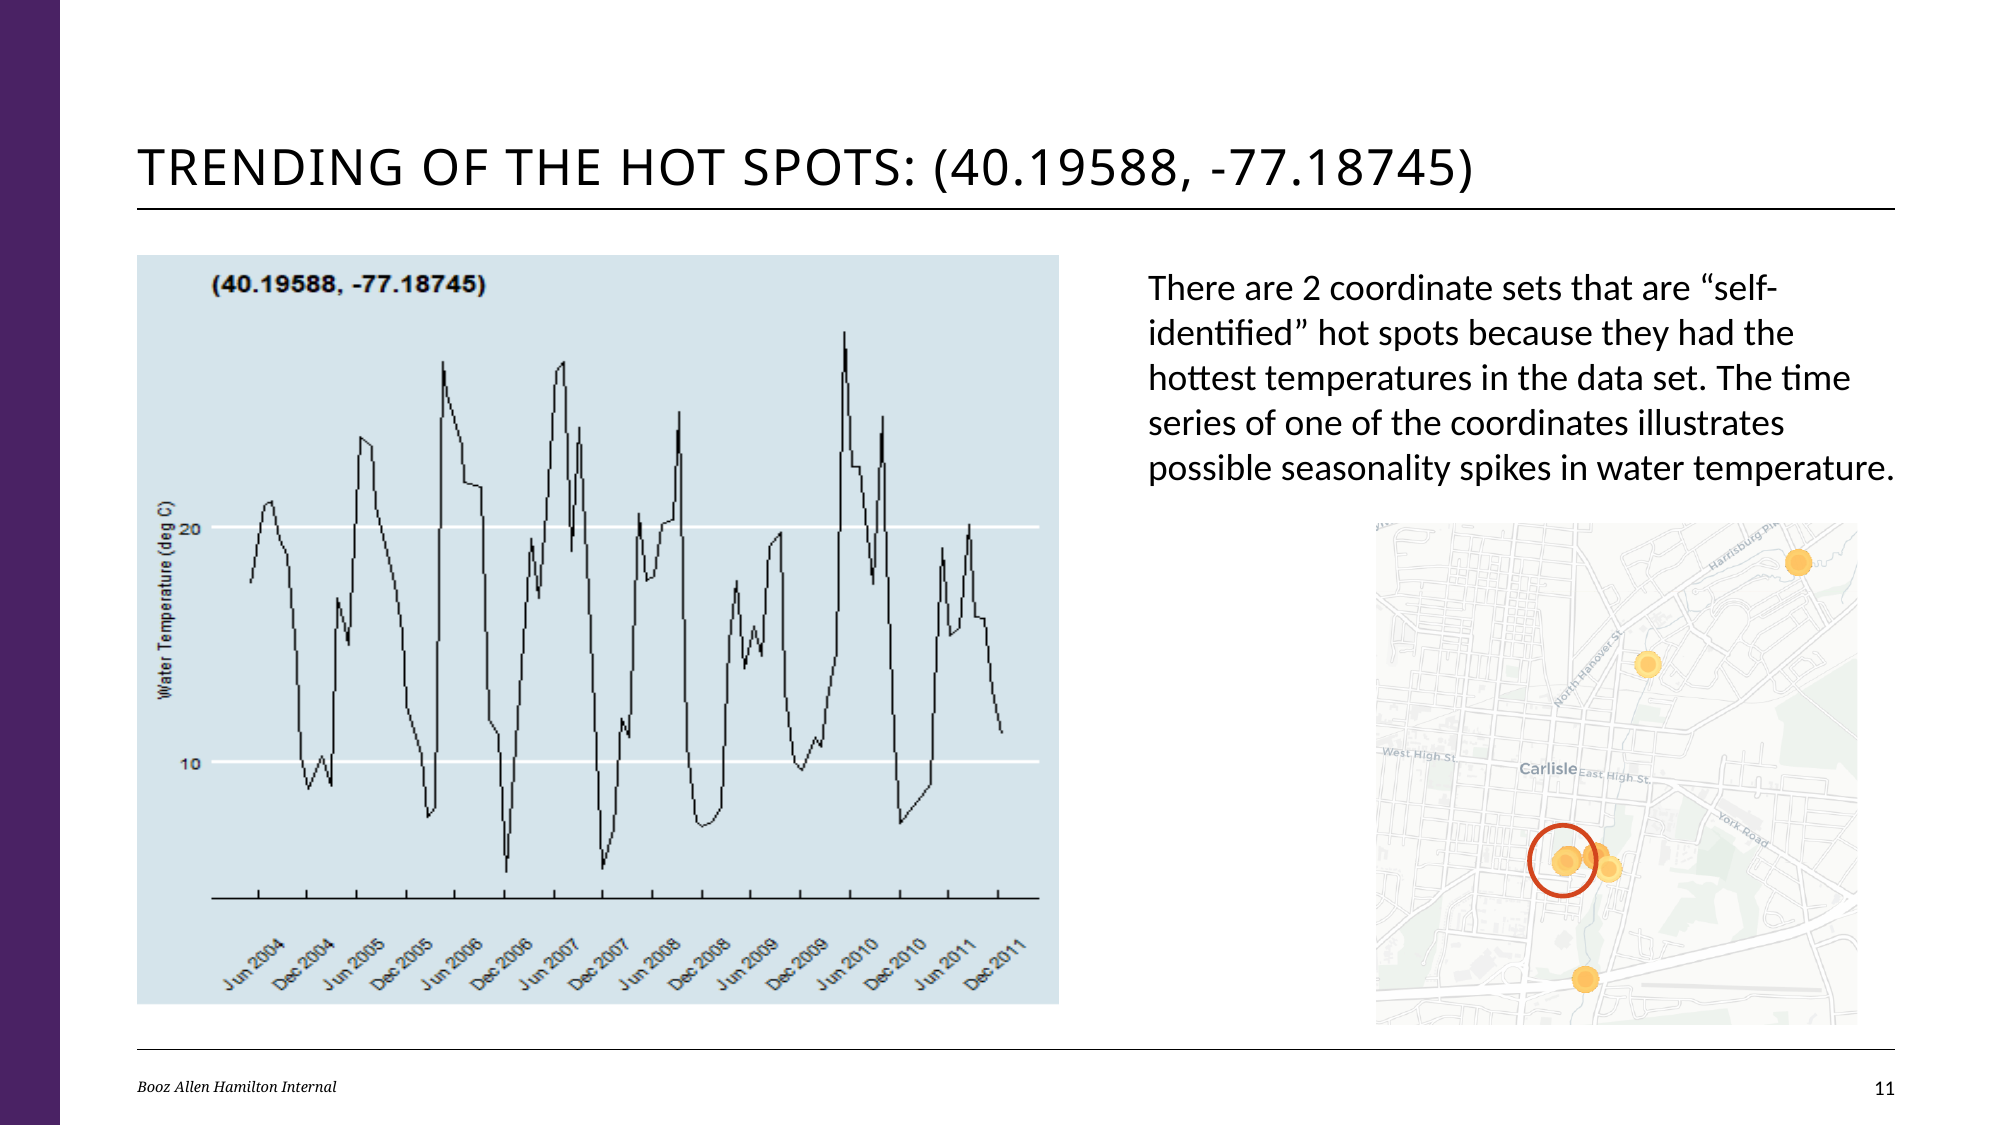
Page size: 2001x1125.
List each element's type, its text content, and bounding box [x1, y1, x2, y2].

slide_number 11 [1819, 1050, 1896, 1125]
list [137, 264, 1896, 1019]
picture [137, 255, 1059, 1006]
picture [1376, 523, 1858, 1025]
title Trending of the hot spots: (40.19588, -77.18745) [137, 34, 1896, 196]
footer Booz Allen Hamilton Internal [137, 1049, 949, 1125]
text_box There are 2 coordinate sets that are “self-identified” hot spots because they had the hottest temperatures in the data set. The time series of one of the coordinates illustrates possible seasonality spikes in water temperature. [1133, 255, 1926, 496]
